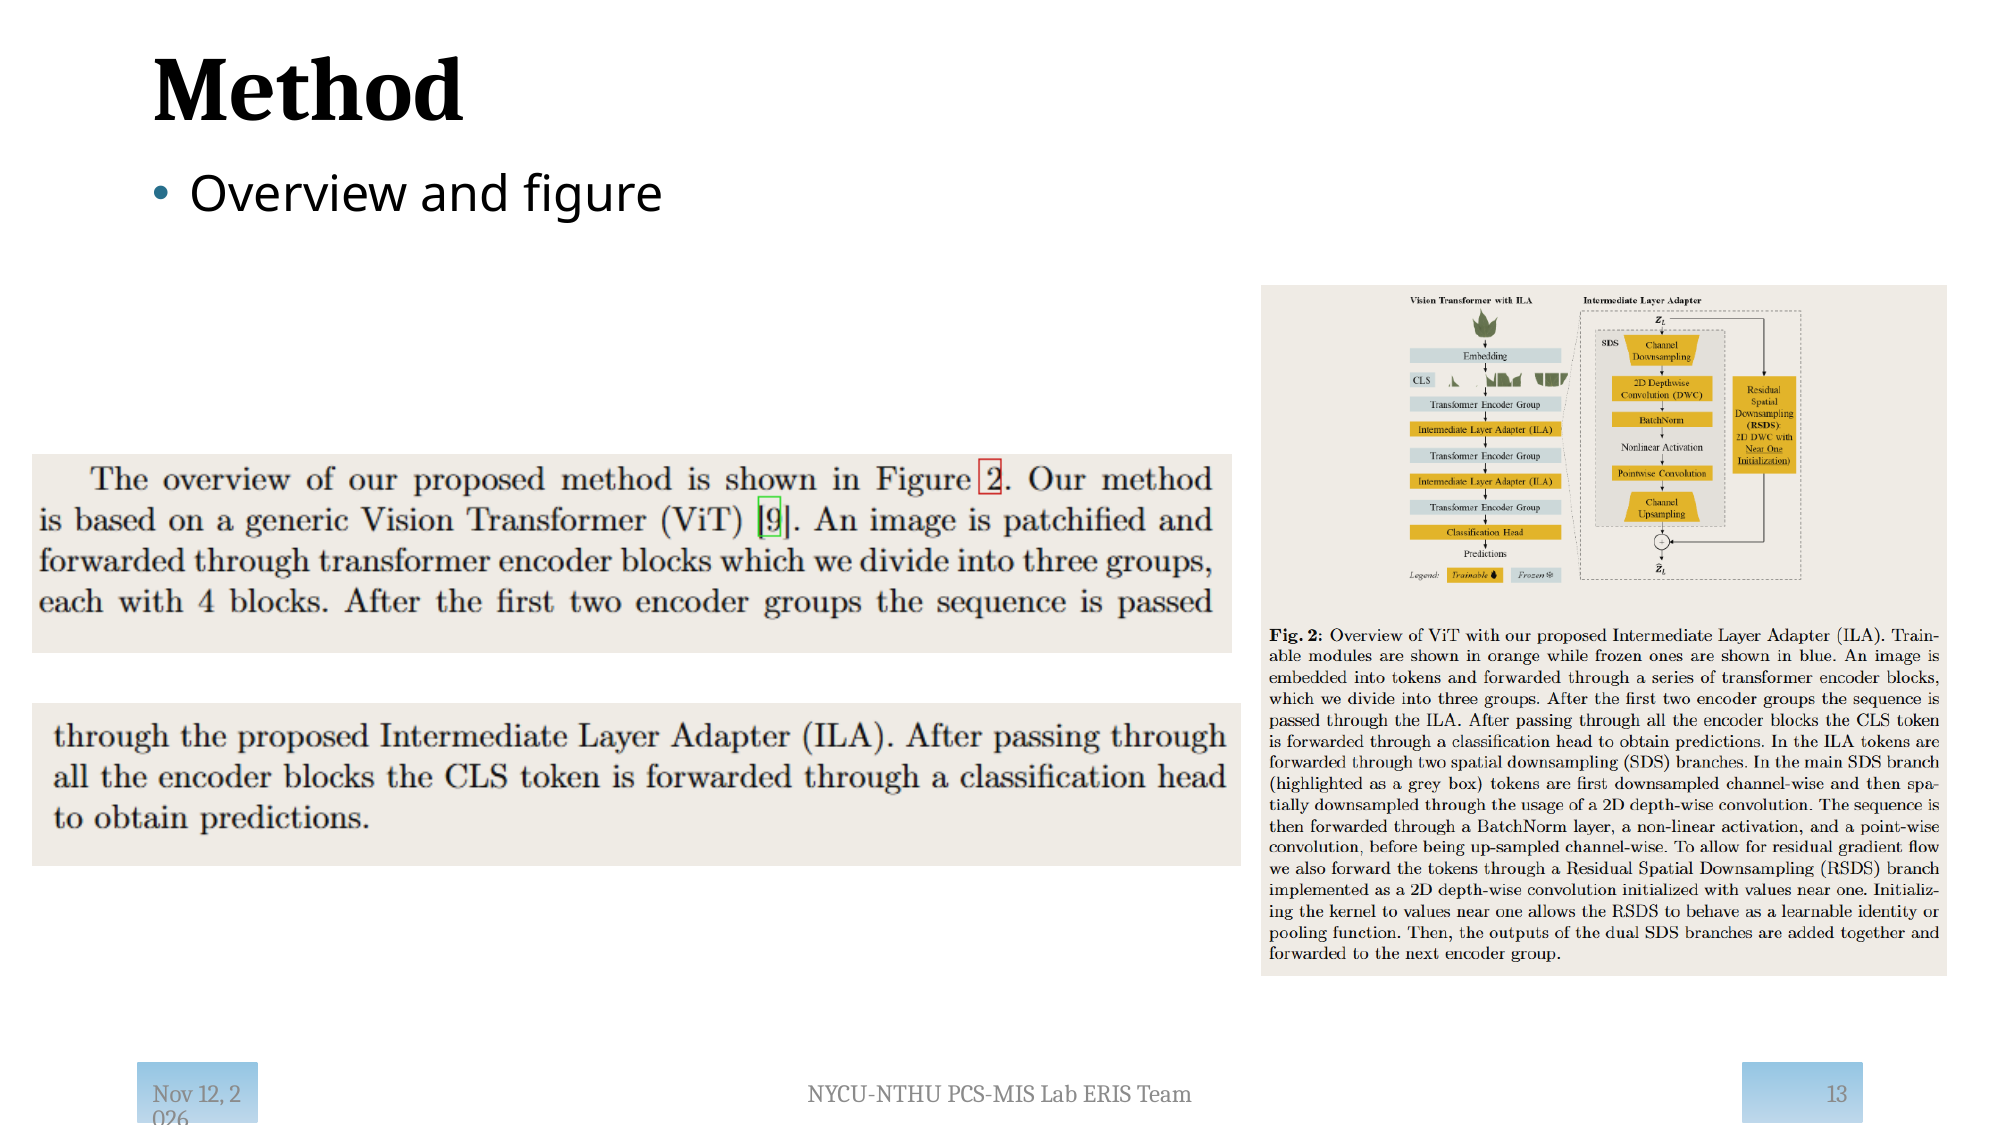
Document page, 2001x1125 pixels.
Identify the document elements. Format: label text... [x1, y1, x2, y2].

list Overview and figure [137, 161, 1863, 947]
title Method [137, 25, 1863, 156]
slide_number 13 [1742, 1062, 1863, 1123]
picture [1261, 285, 1947, 976]
slide_number Feb-25 [137, 1062, 258, 1123]
picture [32, 454, 1232, 654]
picture [32, 703, 1241, 866]
footer NYCU-NTHU PCS-MIS Lab ERIS Team [662, 1062, 1338, 1123]
